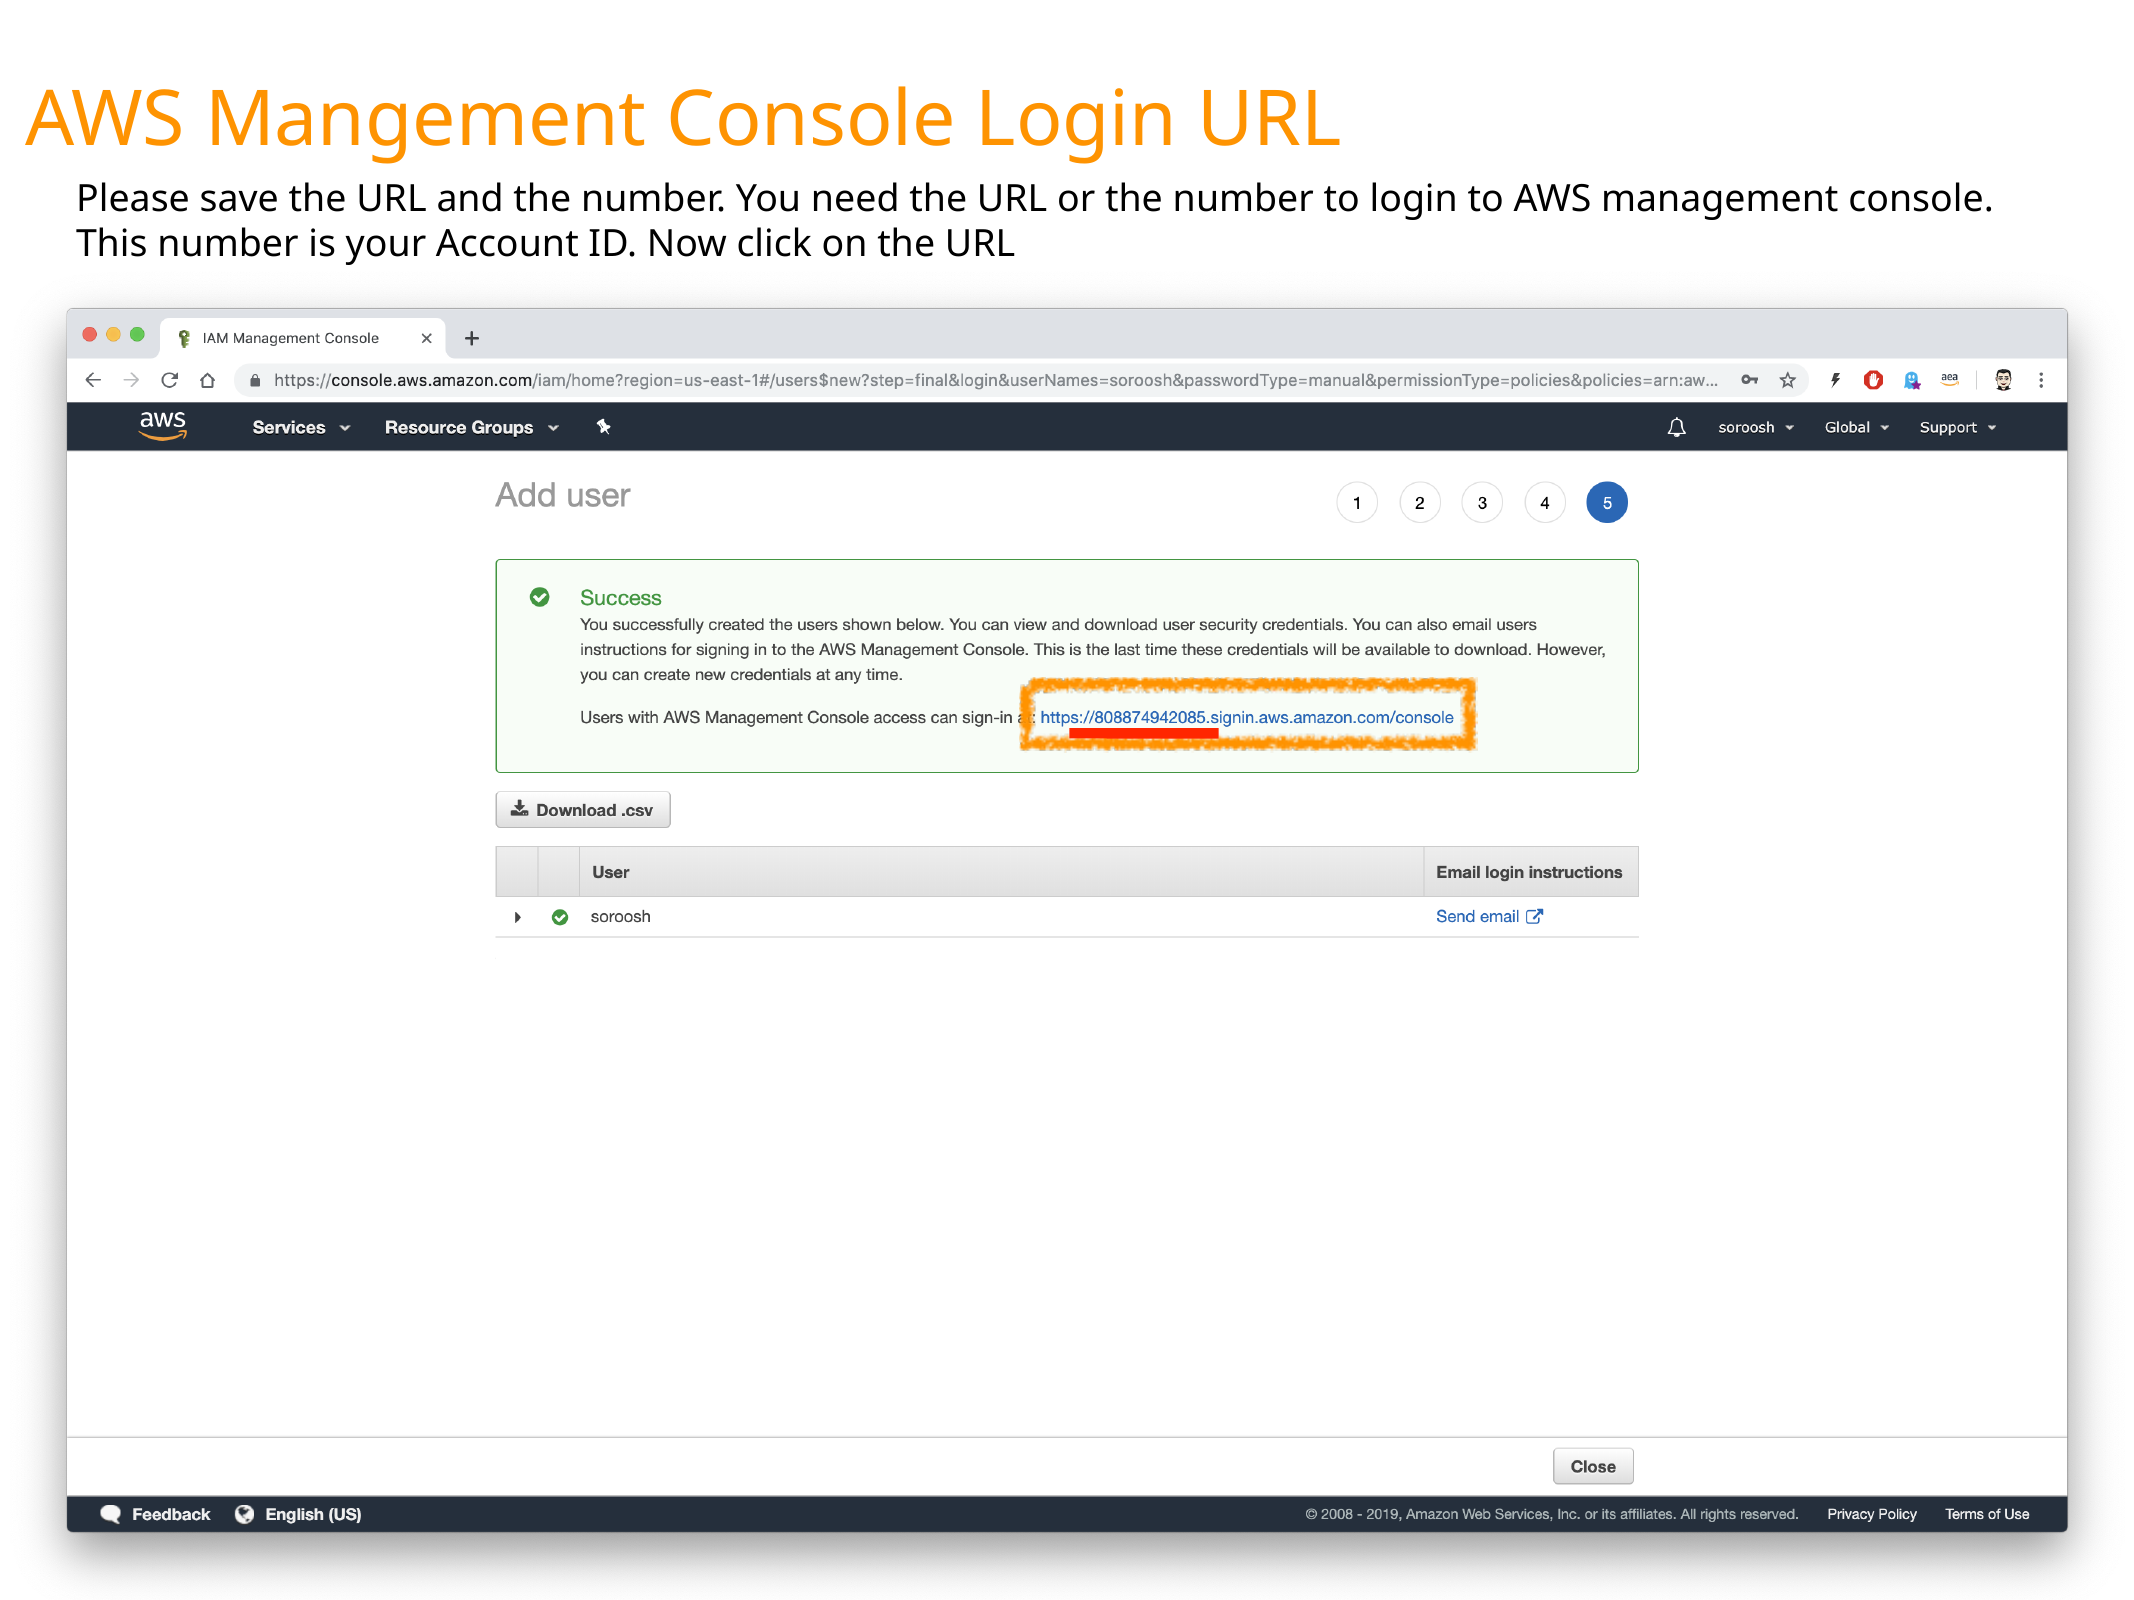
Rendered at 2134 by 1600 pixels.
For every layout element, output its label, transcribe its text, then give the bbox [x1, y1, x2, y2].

text_box AWS Mangement Console Login URL [17, 60, 1432, 169]
picture [0, 263, 2134, 1600]
text_box Please save the URL and the number. You need the URL or the number to login to AWS management console. This number is your Account ID. Now click on the URL [67, 165, 2066, 262]
